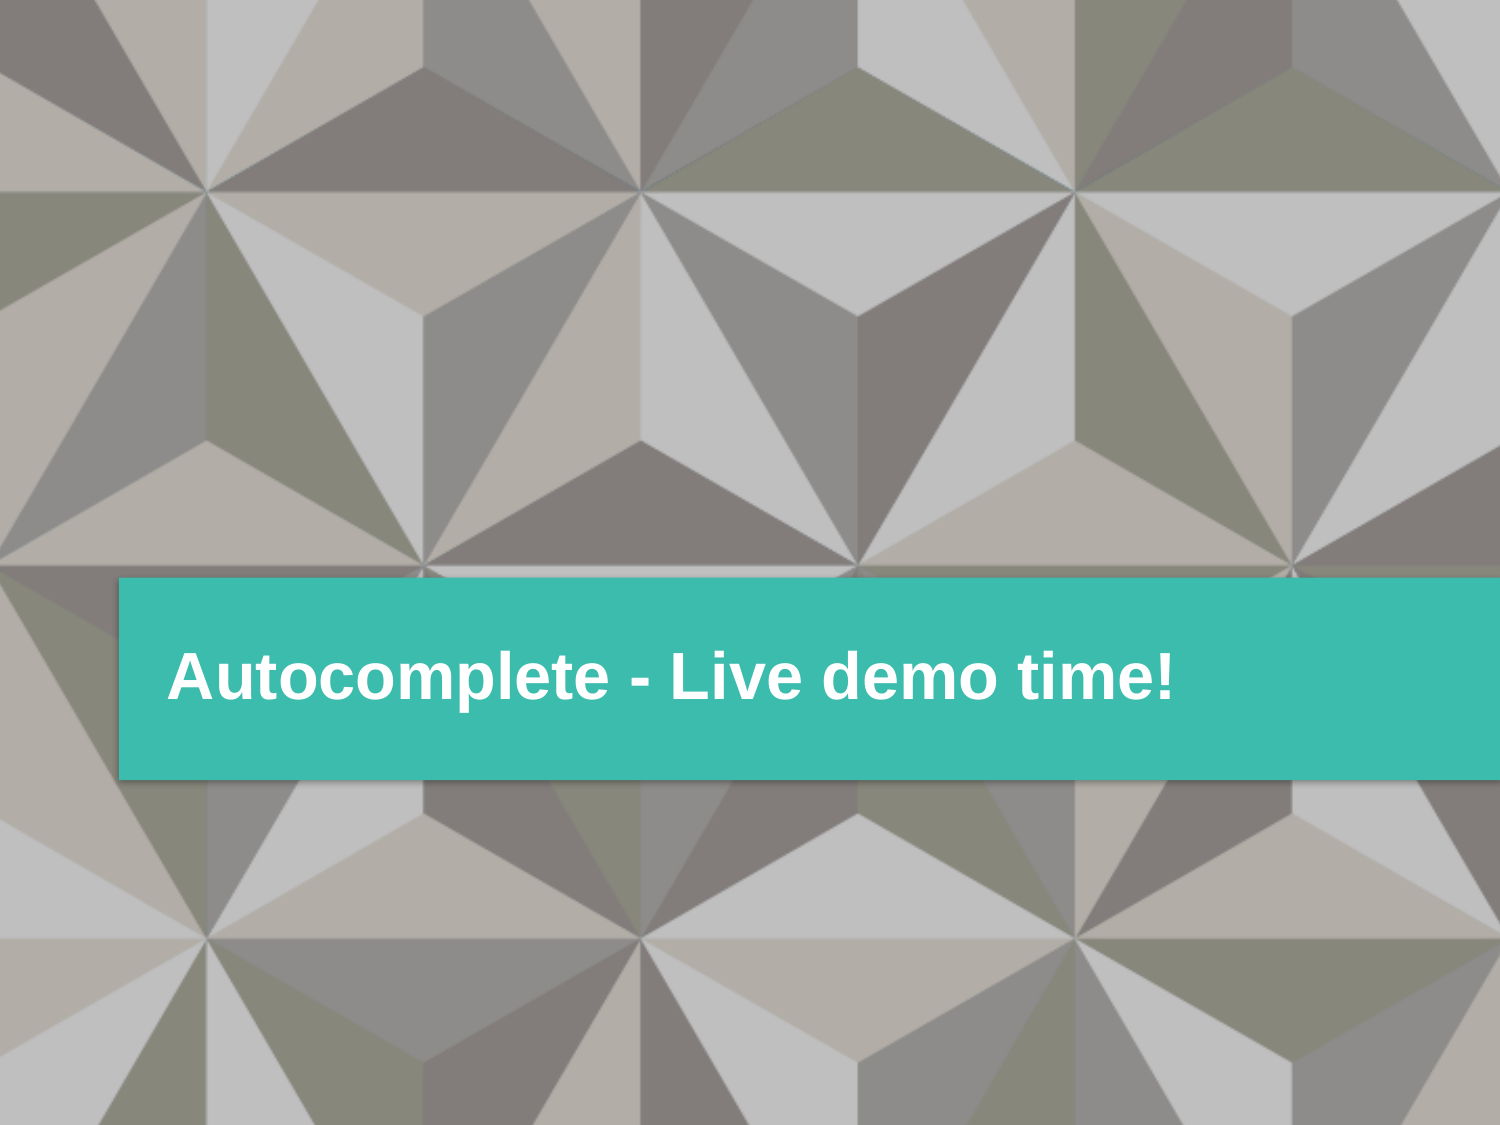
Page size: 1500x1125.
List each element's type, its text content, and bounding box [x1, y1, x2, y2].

list Autocomplete - Live demo time! [152, 593, 1350, 763]
picture [0, 0, 1500, 1125]
